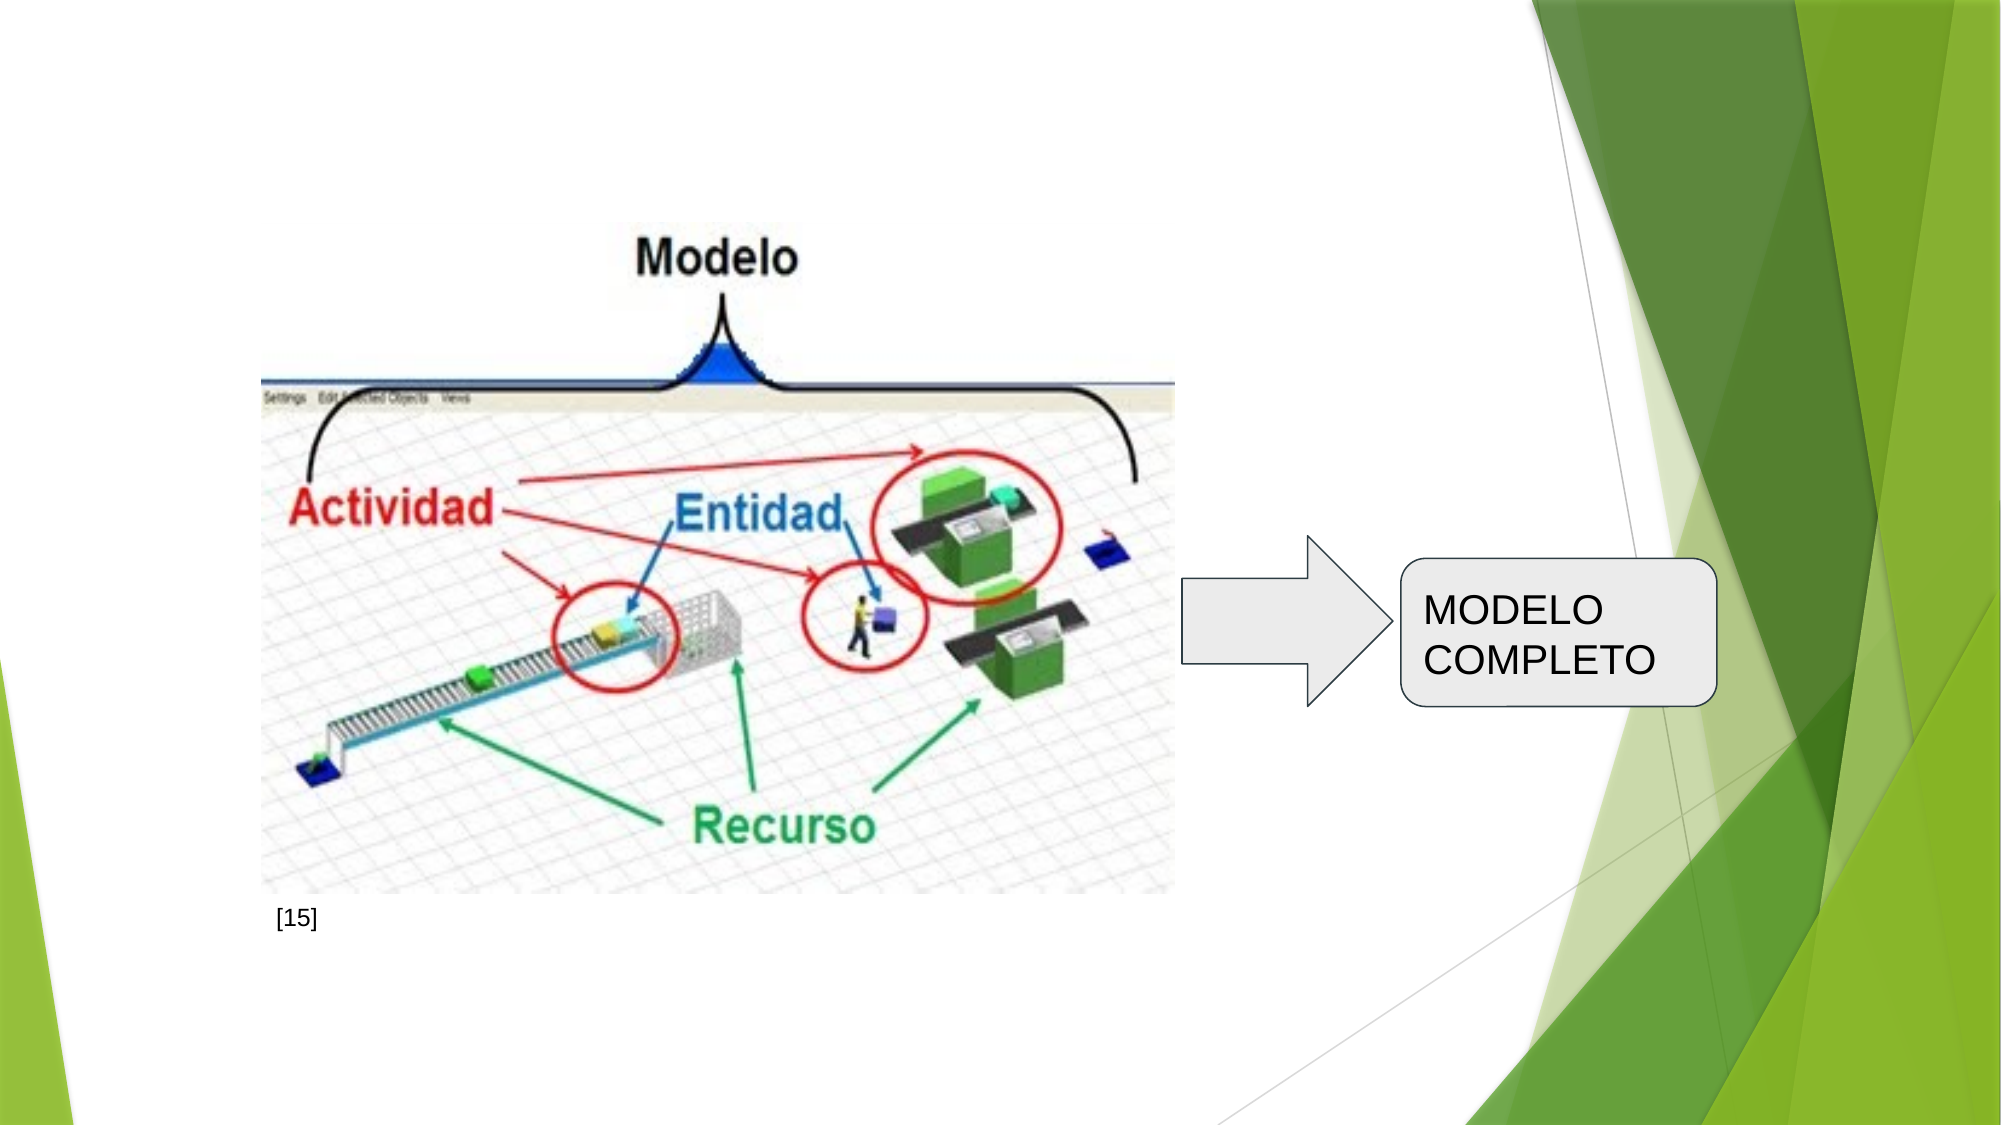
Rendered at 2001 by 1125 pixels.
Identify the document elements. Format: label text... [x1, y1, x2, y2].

text_box MODELO COMPLETO [1400, 558, 1717, 707]
picture [260, 222, 1175, 895]
text_box [1181, 535, 1393, 707]
text_box [15] [261, 901, 334, 939]
text_box [1626, 466, 2000, 778]
